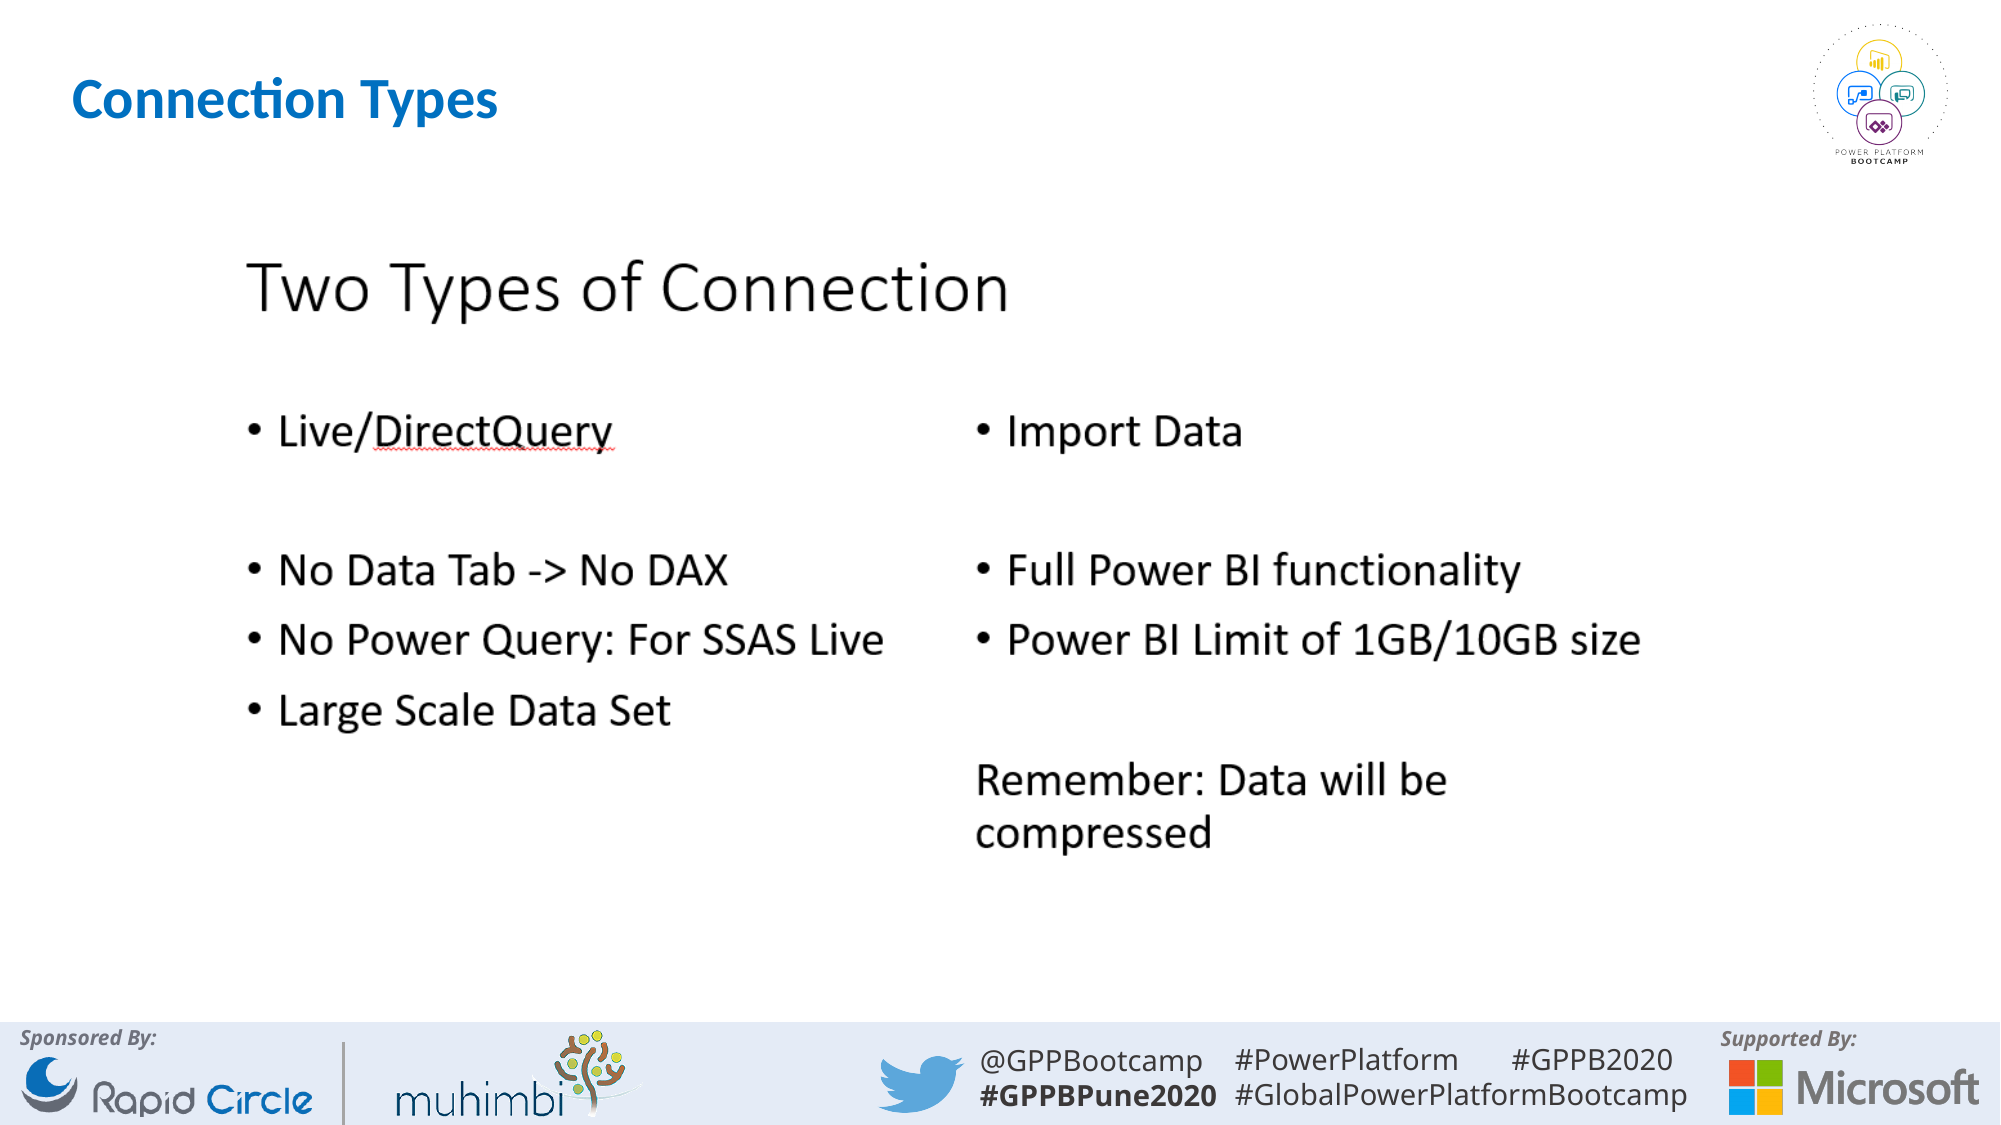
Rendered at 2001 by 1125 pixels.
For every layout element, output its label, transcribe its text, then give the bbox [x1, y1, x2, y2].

picture [208, 225, 1671, 973]
text_box Connection Types [57, 52, 987, 138]
picture [0, 1024, 2000, 1125]
picture [1813, 24, 1948, 164]
